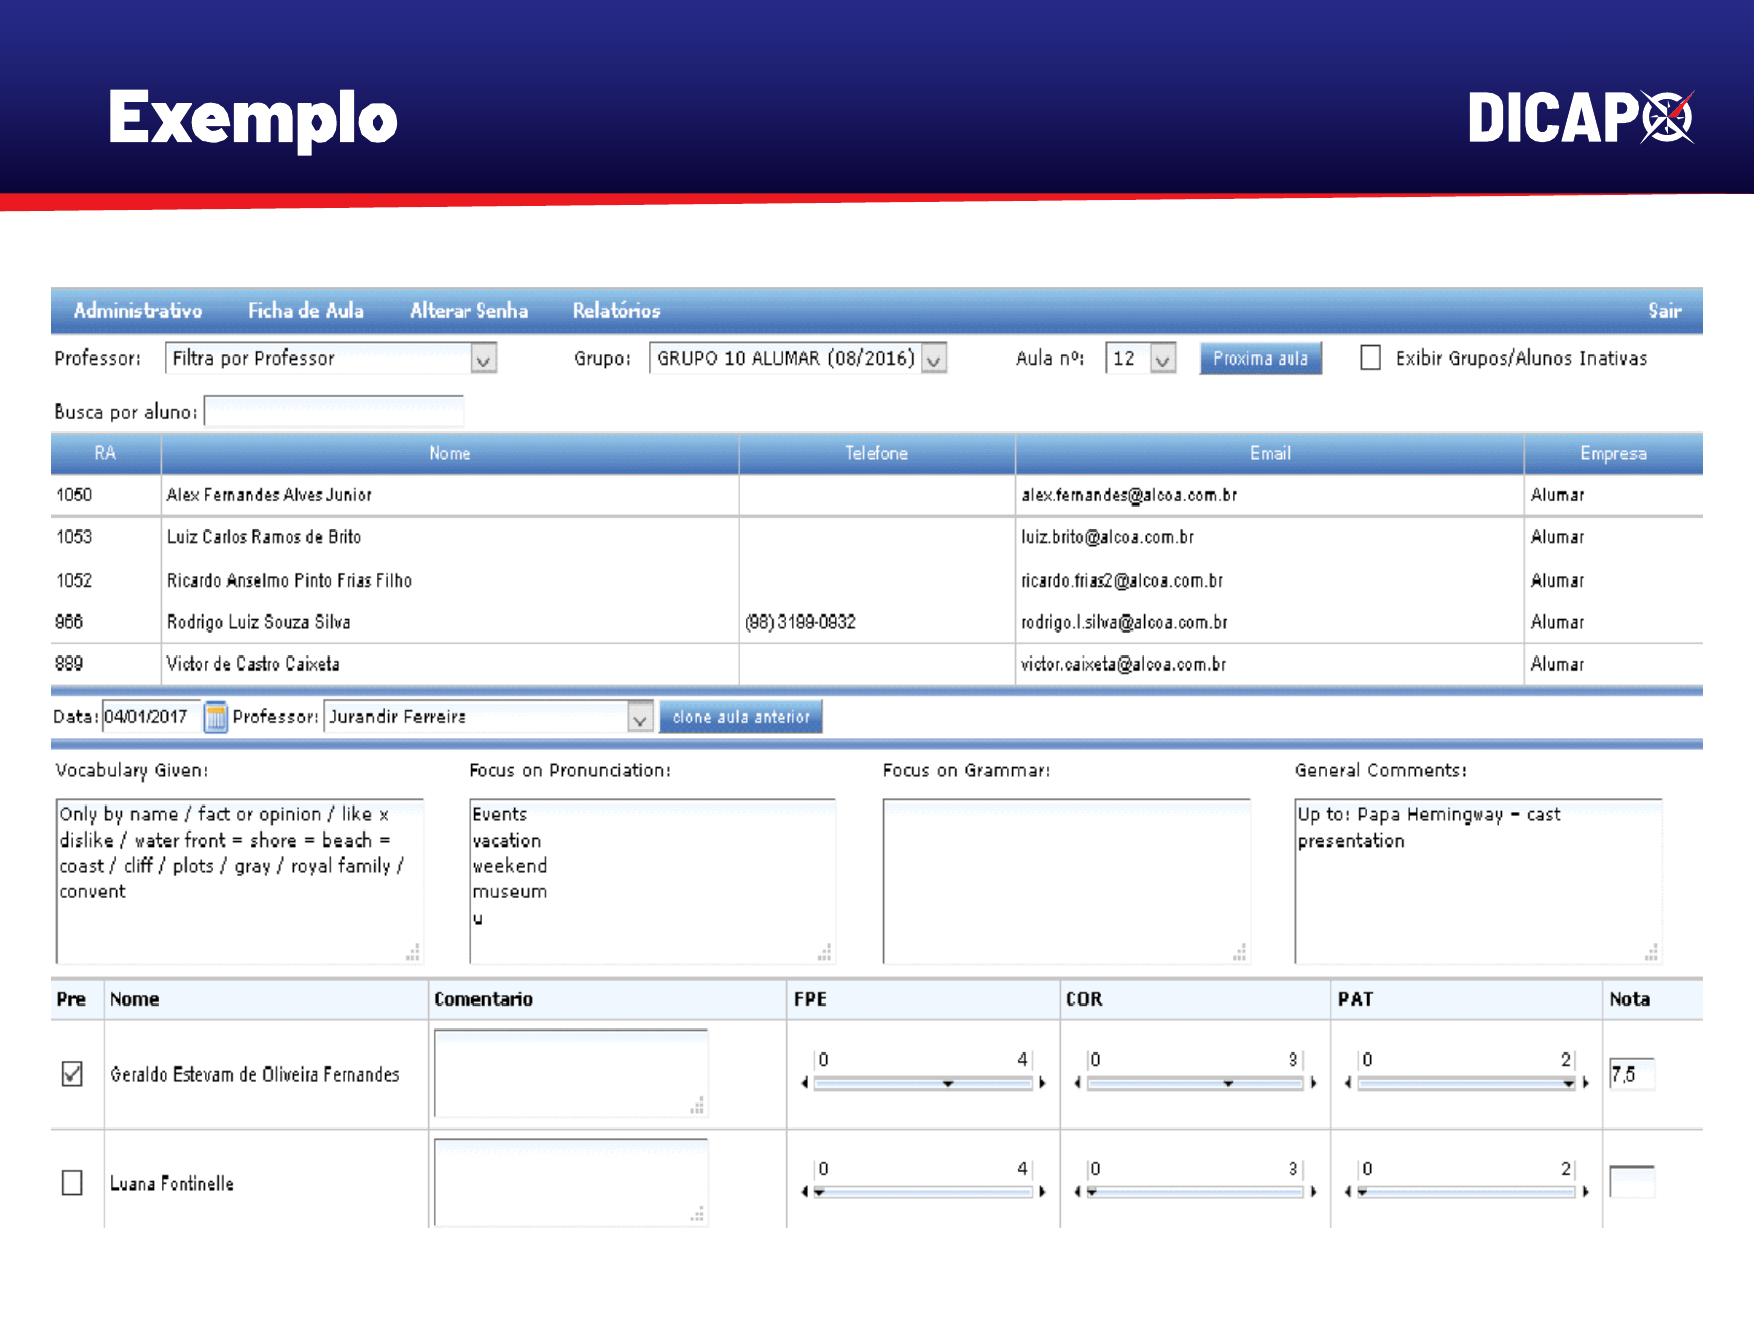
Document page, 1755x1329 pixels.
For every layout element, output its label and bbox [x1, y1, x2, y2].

text_box [0, 0, 1755, 212]
picture [51, 282, 1703, 1229]
